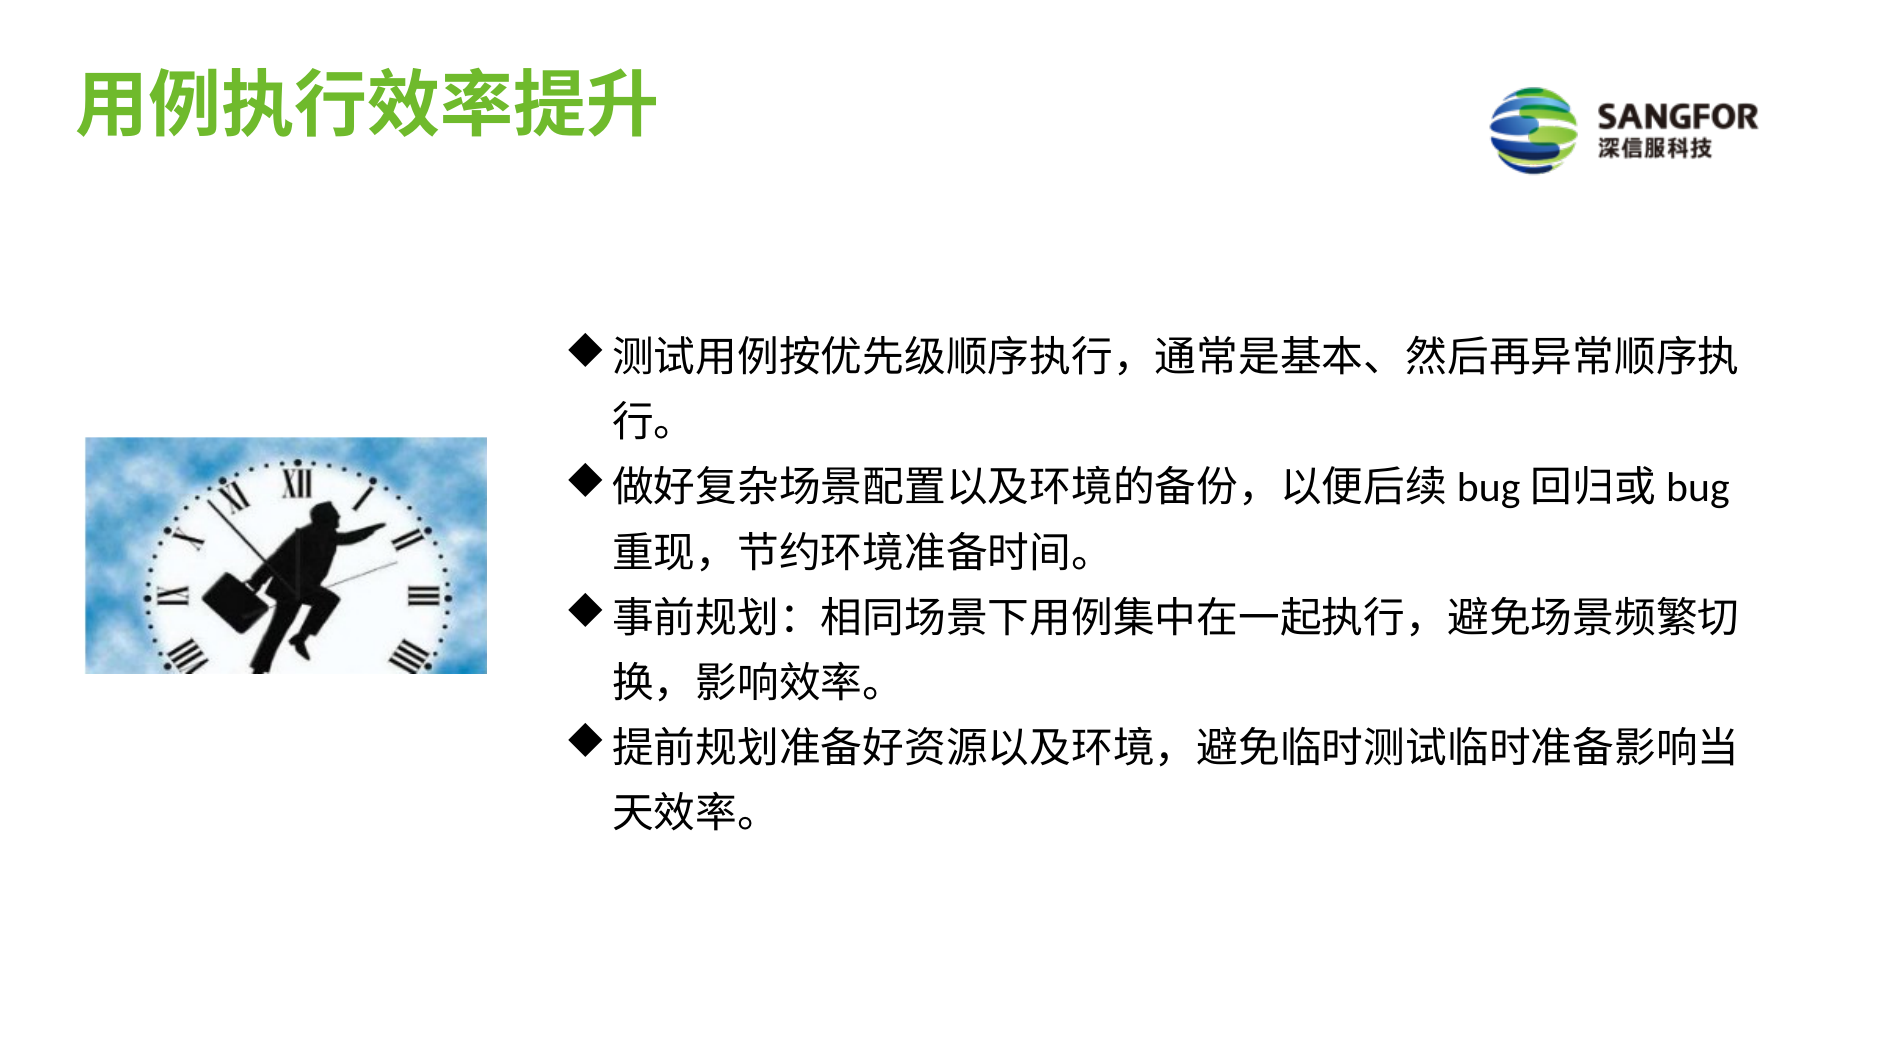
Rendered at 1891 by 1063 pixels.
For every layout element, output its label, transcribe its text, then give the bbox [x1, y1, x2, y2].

text_box 用例执行效率提升 [60, 50, 674, 153]
picture [1484, 83, 1765, 181]
text_box 测试用例按优先级顺序执行，通常是基本、然后再异常顺序执行。 做好复杂场景配置以及环境的备份，以便后续bug回归或bug重现，节约环境准备时间。 事前规划：相同场景下用例集中在一起执行，避免场景频繁切换，影响效率。 提前规划准备好资源以及环境，避免临时测试临时准备影响当天效率。 [550, 307, 1784, 843]
picture [84, 435, 487, 674]
